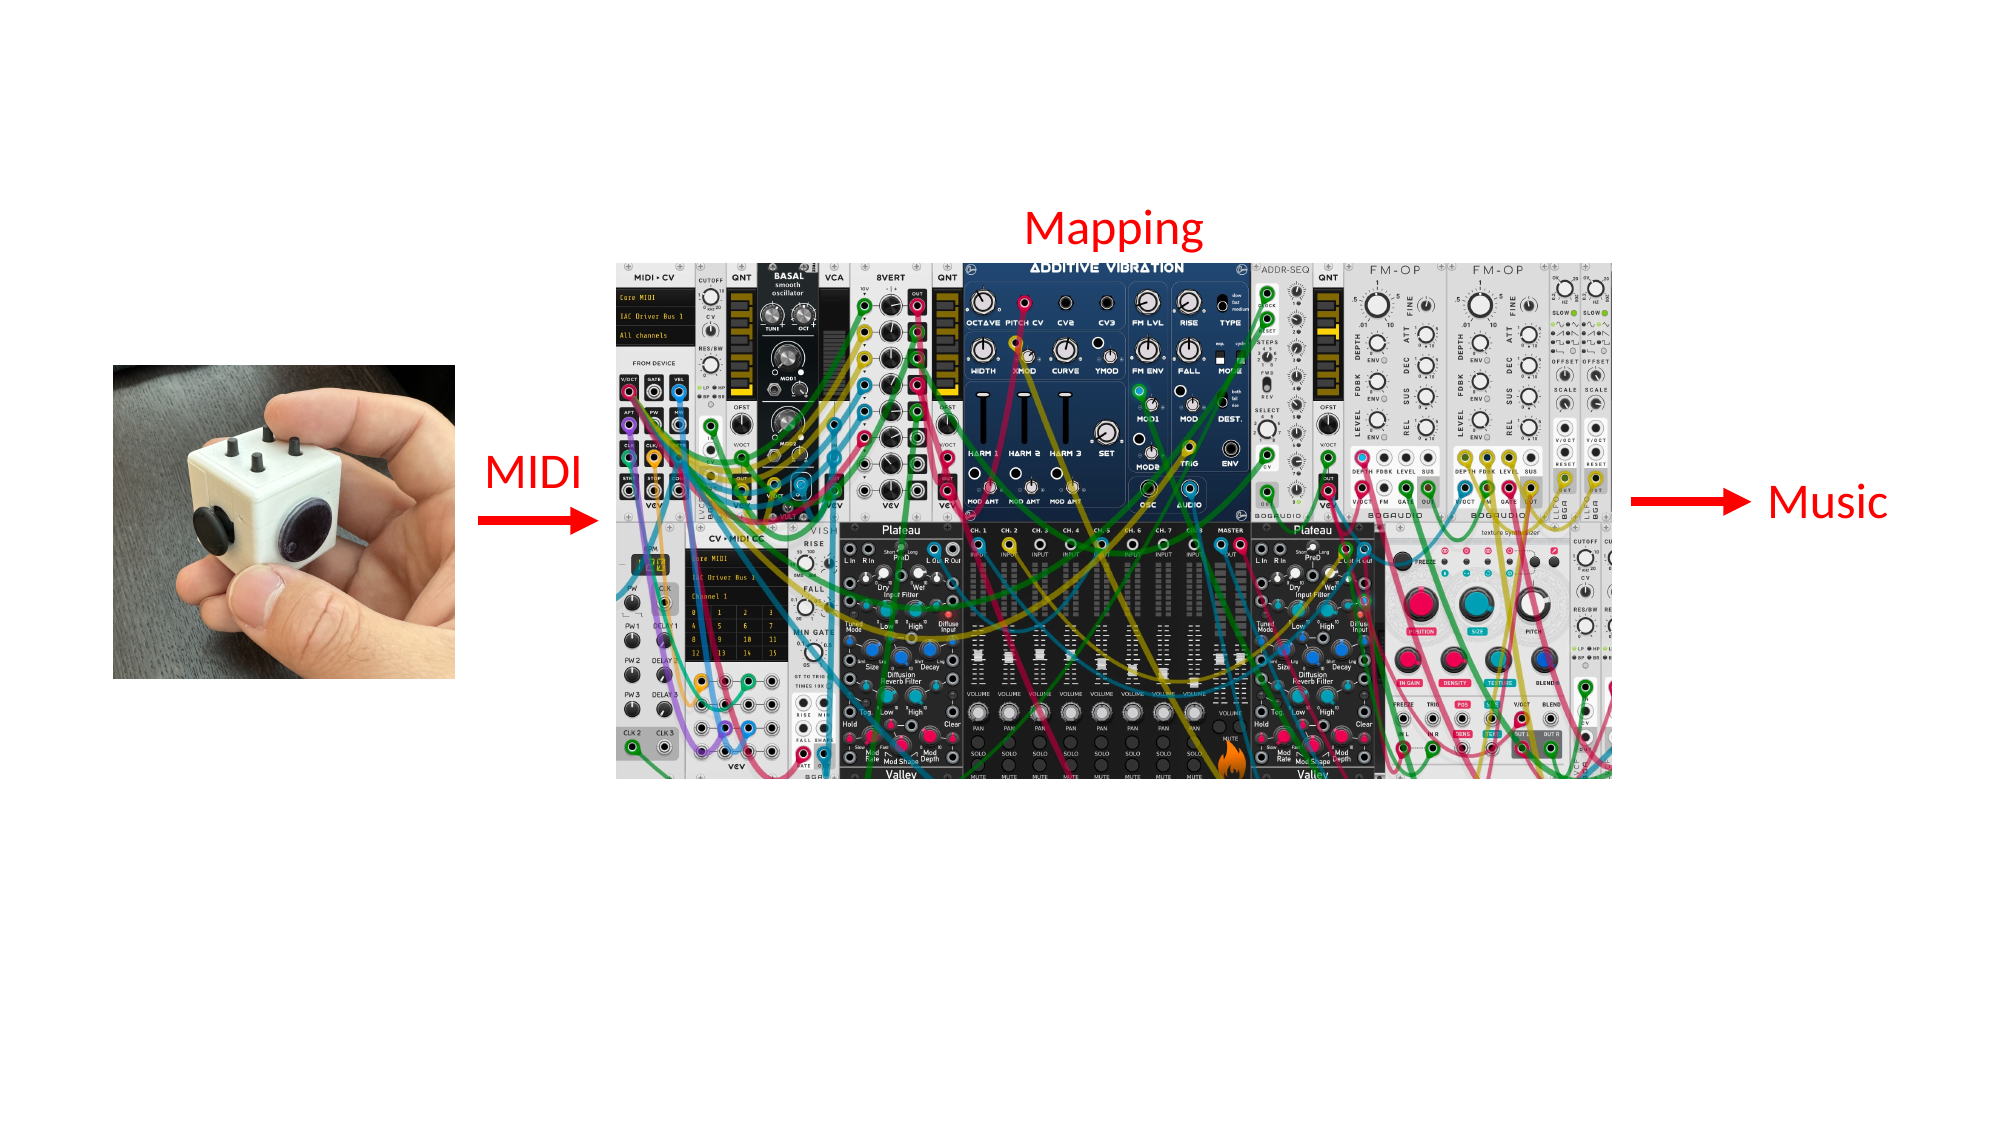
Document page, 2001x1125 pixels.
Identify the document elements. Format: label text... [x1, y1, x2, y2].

text_box MIDI [469, 431, 598, 507]
text_box Mapping [1008, 187, 1219, 263]
text_box Music [1752, 461, 1904, 537]
picture [113, 365, 455, 679]
picture [616, 263, 1612, 779]
